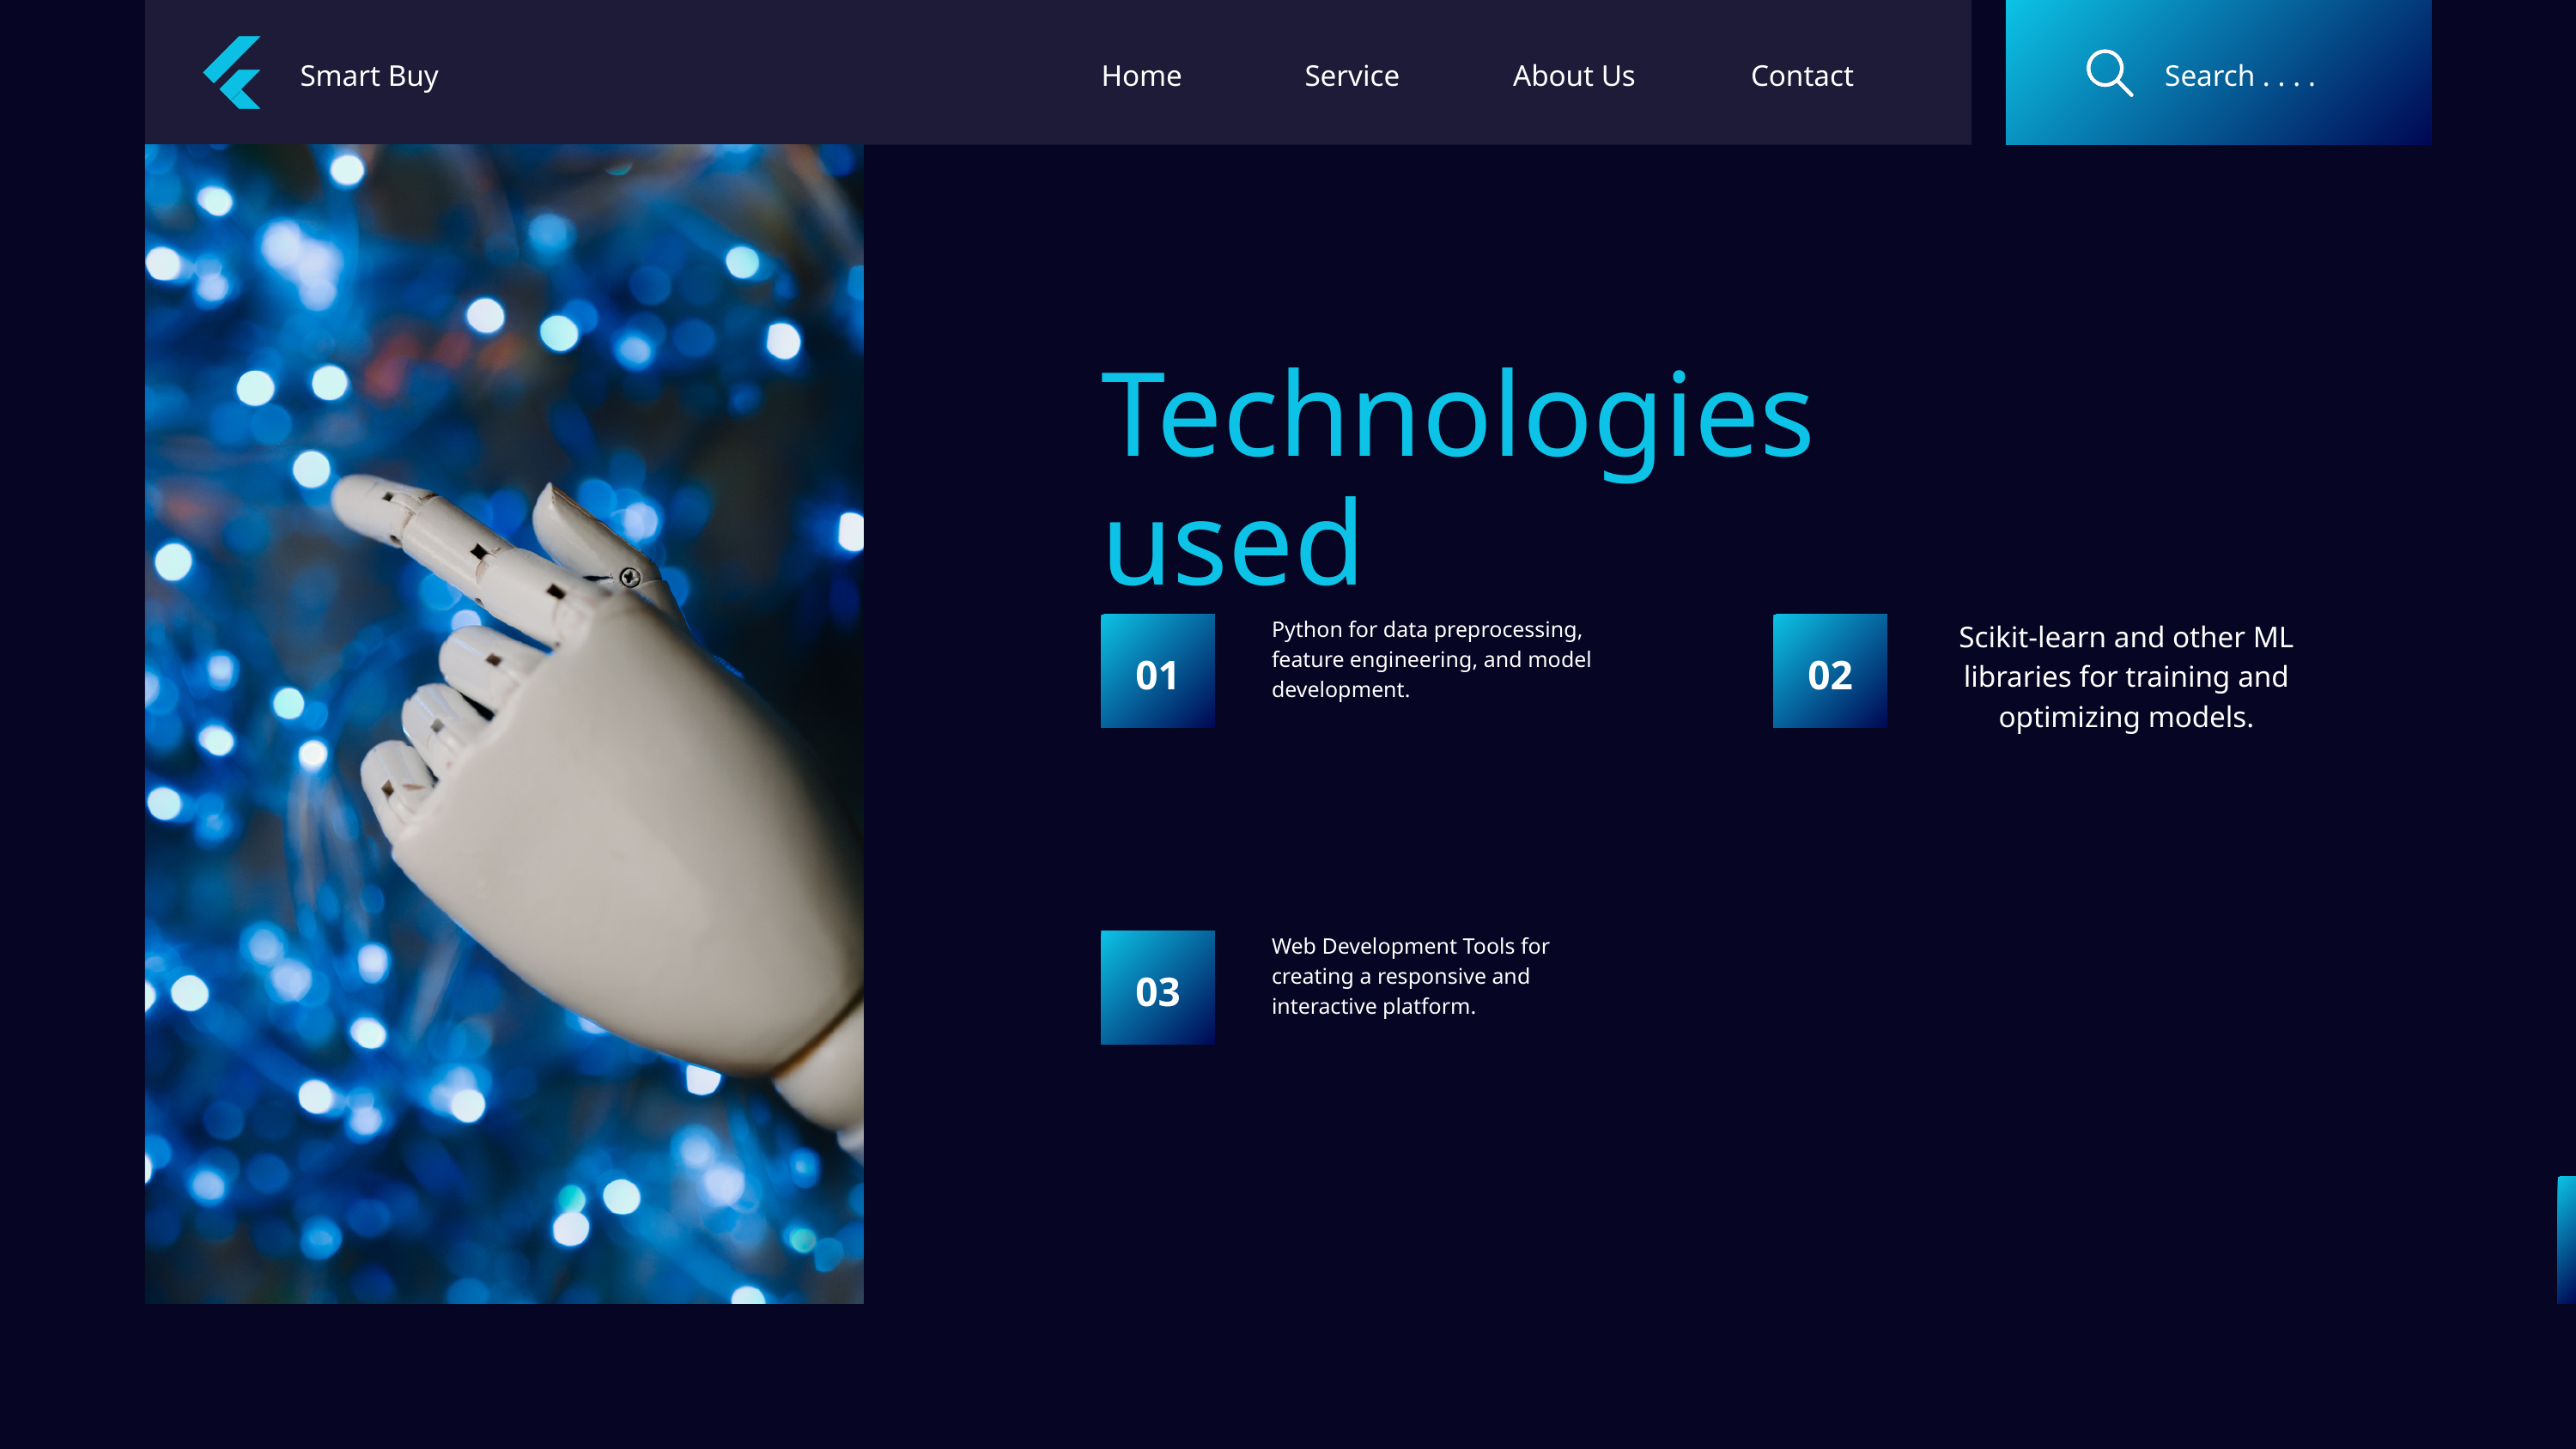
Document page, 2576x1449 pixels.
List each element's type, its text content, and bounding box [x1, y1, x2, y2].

text_box Web Development Tools for creating a responsive and interactive platform. [1272, 928, 1637, 1019]
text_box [144, 144, 865, 1304]
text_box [2005, 0, 2432, 145]
text_box Scikit-learn and other ML libraries for training and optimizing models. [1944, 613, 2310, 733]
text_box Technologies used [1101, 350, 1944, 609]
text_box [1101, 931, 1215, 1046]
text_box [144, 0, 1972, 145]
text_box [1773, 614, 1887, 729]
text_box Python for data preprocessing, feature engineering, and model development. [1272, 611, 1637, 702]
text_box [2557, 1176, 2576, 1304]
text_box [1101, 614, 1215, 729]
